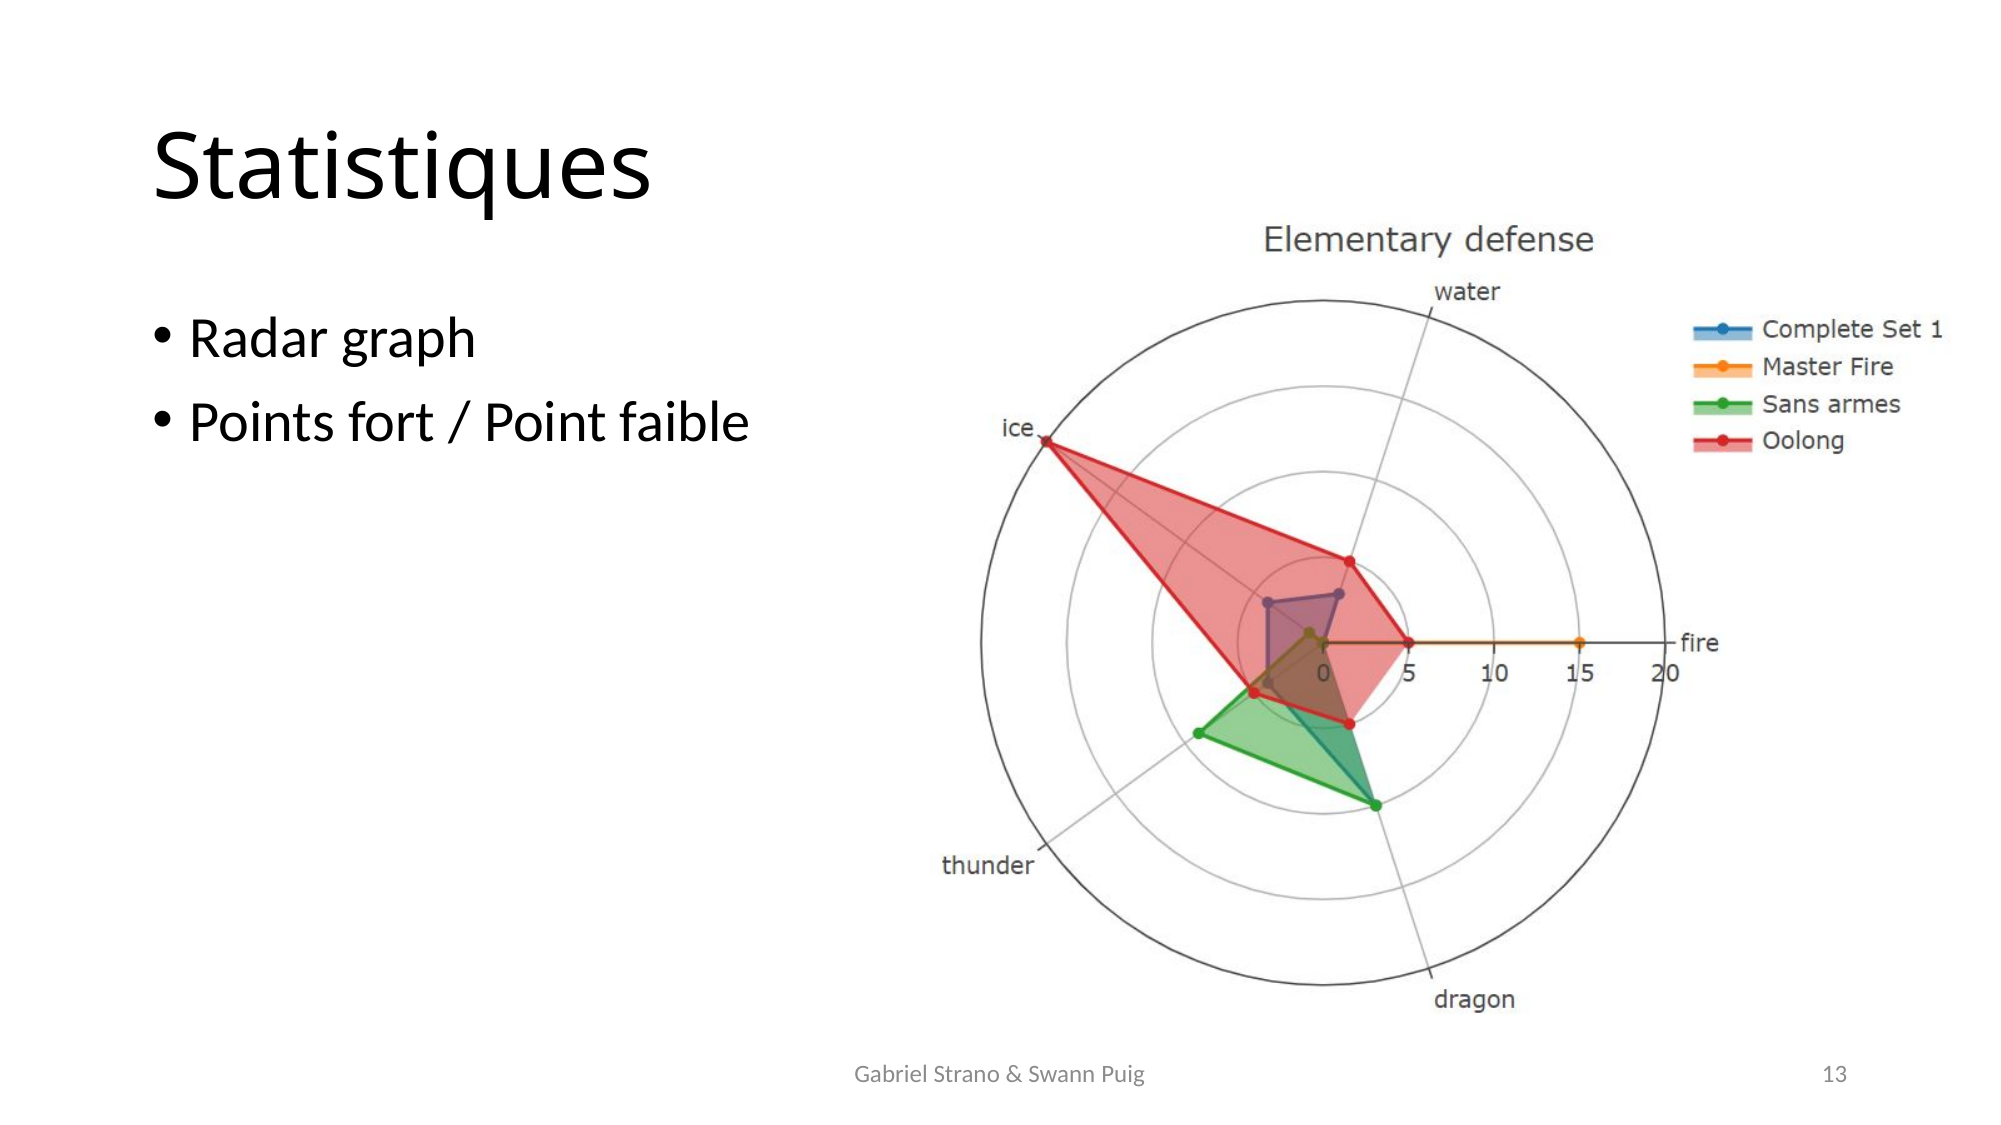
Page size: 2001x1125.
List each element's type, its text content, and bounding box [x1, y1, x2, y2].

footer Gabriel Strano & Swann Puig [662, 1042, 1338, 1103]
slide_number 13 [1412, 1042, 1863, 1103]
list Radar graph Points fort / Point faible [137, 299, 930, 1014]
title Statistiques [137, 59, 1863, 278]
picture [930, 214, 1962, 1028]
